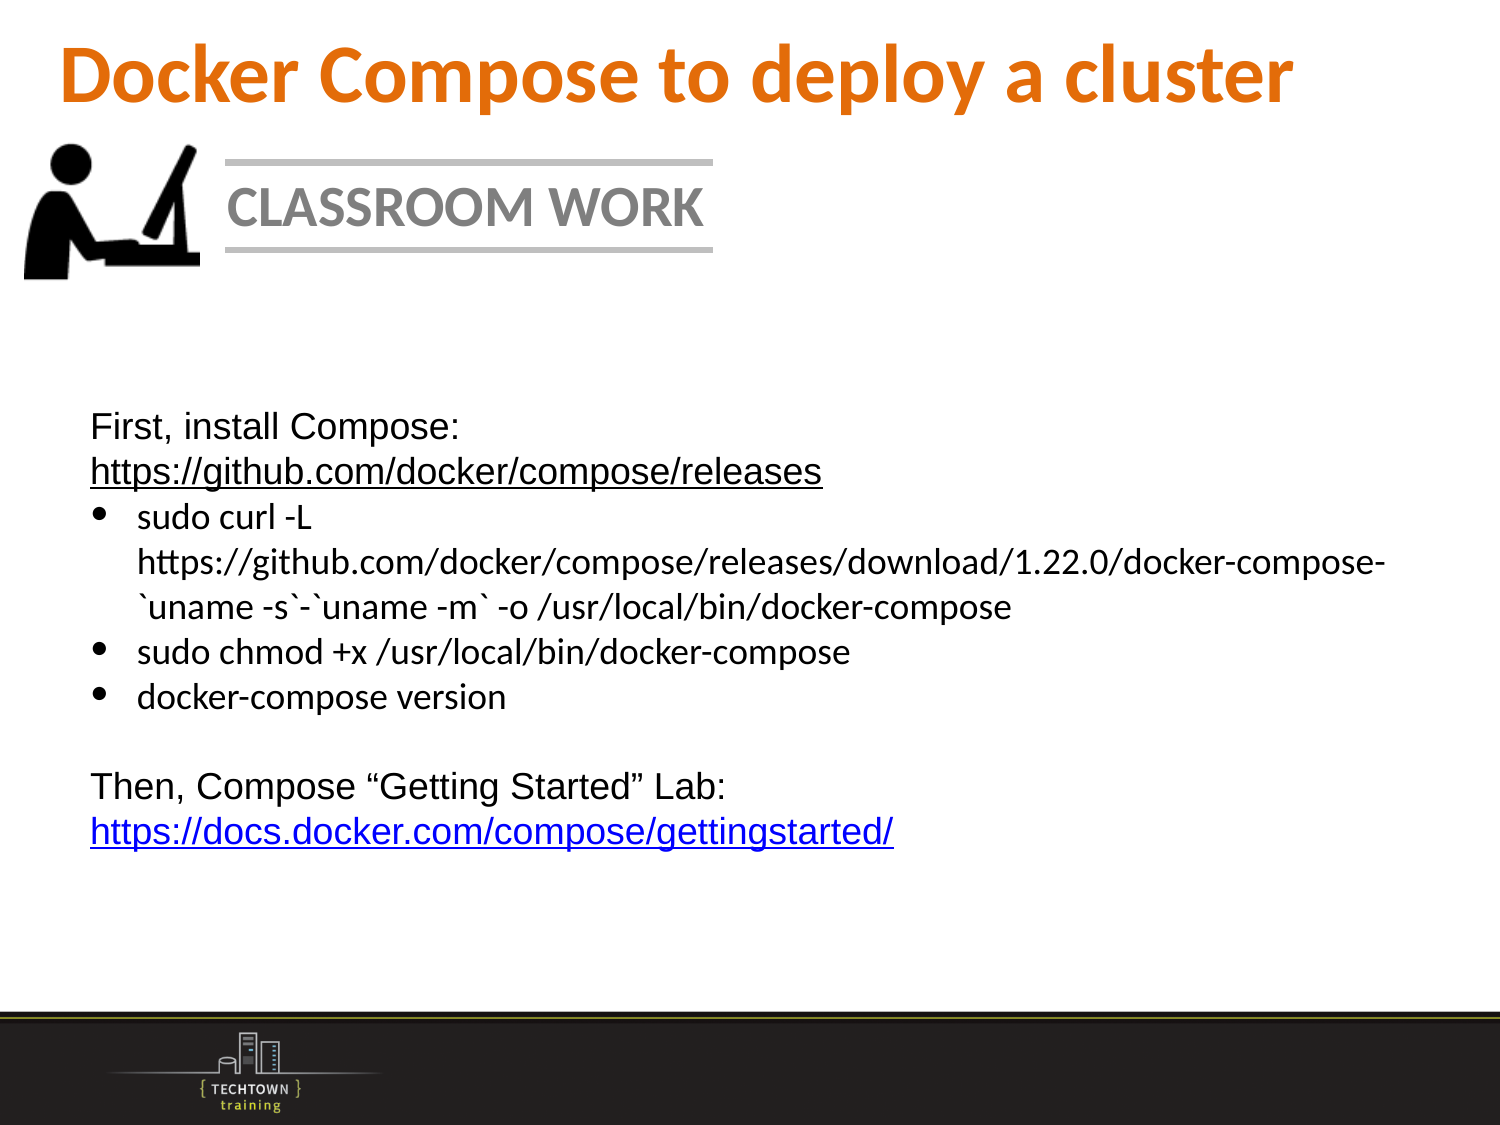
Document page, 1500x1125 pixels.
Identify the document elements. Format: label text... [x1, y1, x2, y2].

title Docker Compose to deploy a cluster [44, 24, 1456, 213]
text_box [24, 124, 776, 301]
picture [0, 0, 1500, 1125]
list First, install Compose: https://github.com/docker/compose/releases sudo curl -L https://github.com/docker/compose/releases/download/1.22.0/docker-compose-`uname -s`-`uname -m` -o /usr/local/bin/docker-compose sudo chmod +x /usr/local/bin/docker-compose docker-compose version Then, Compose “Getting Started” Lab: https://docs.docker.com/compose/gettingstarted/ [75, 269, 1425, 985]
